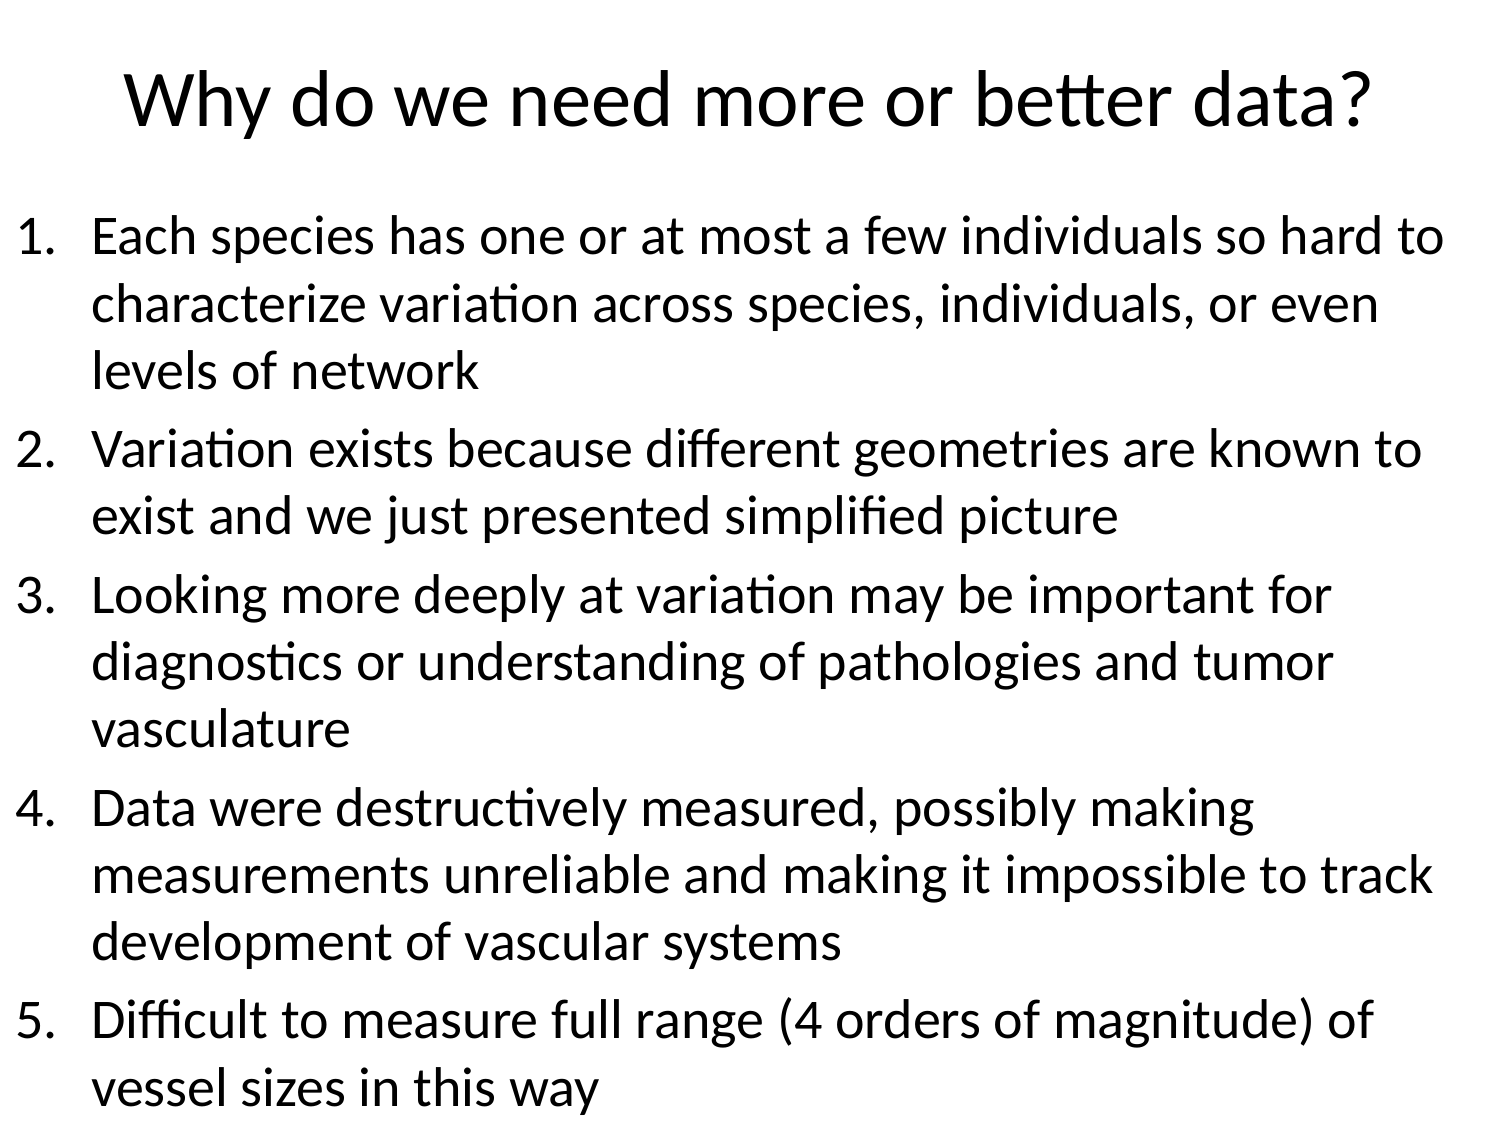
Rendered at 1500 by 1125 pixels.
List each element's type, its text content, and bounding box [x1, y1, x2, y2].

list Each species has one or at most a few individuals so hard to characterize variation across species, individuals, or even levels of network Variation exists because different geometries are known to exist and we just presented simplified picture Looking more deeply at variation may be important for diagnostics or understanding of pathologies and tumor vasculature Data were destructively measured, possibly making measurements unreliable and making it impossible to track development of vascular systems Difficult to measure full range (4 orders of magnitude) of vessel sizes in this way [0, 191, 1500, 1125]
title Why do we need more or better data? [75, 0, 1425, 188]
